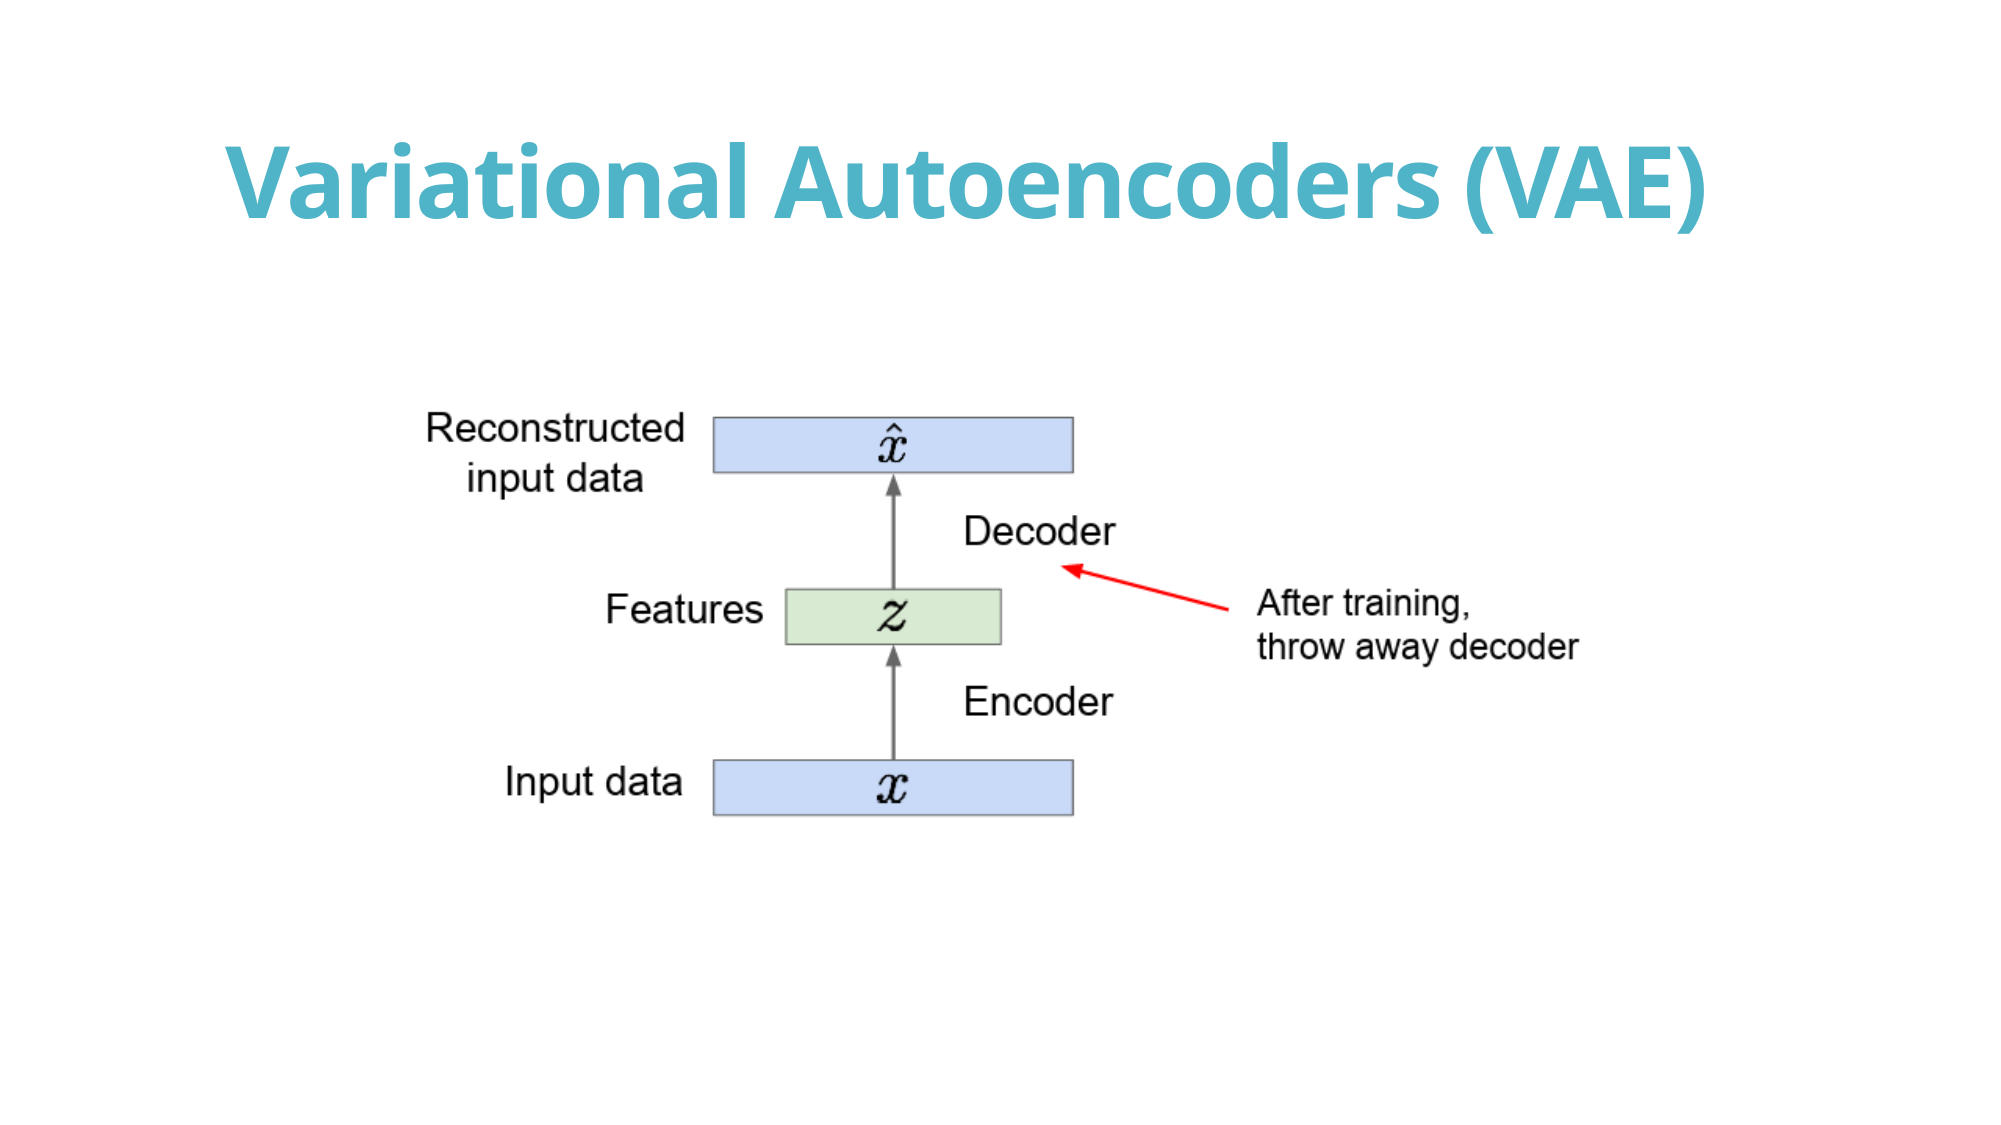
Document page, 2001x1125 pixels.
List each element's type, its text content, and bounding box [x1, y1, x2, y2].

title Variational Autoencoders (VAE) [83, 52, 1851, 325]
picture [272, 294, 1728, 830]
